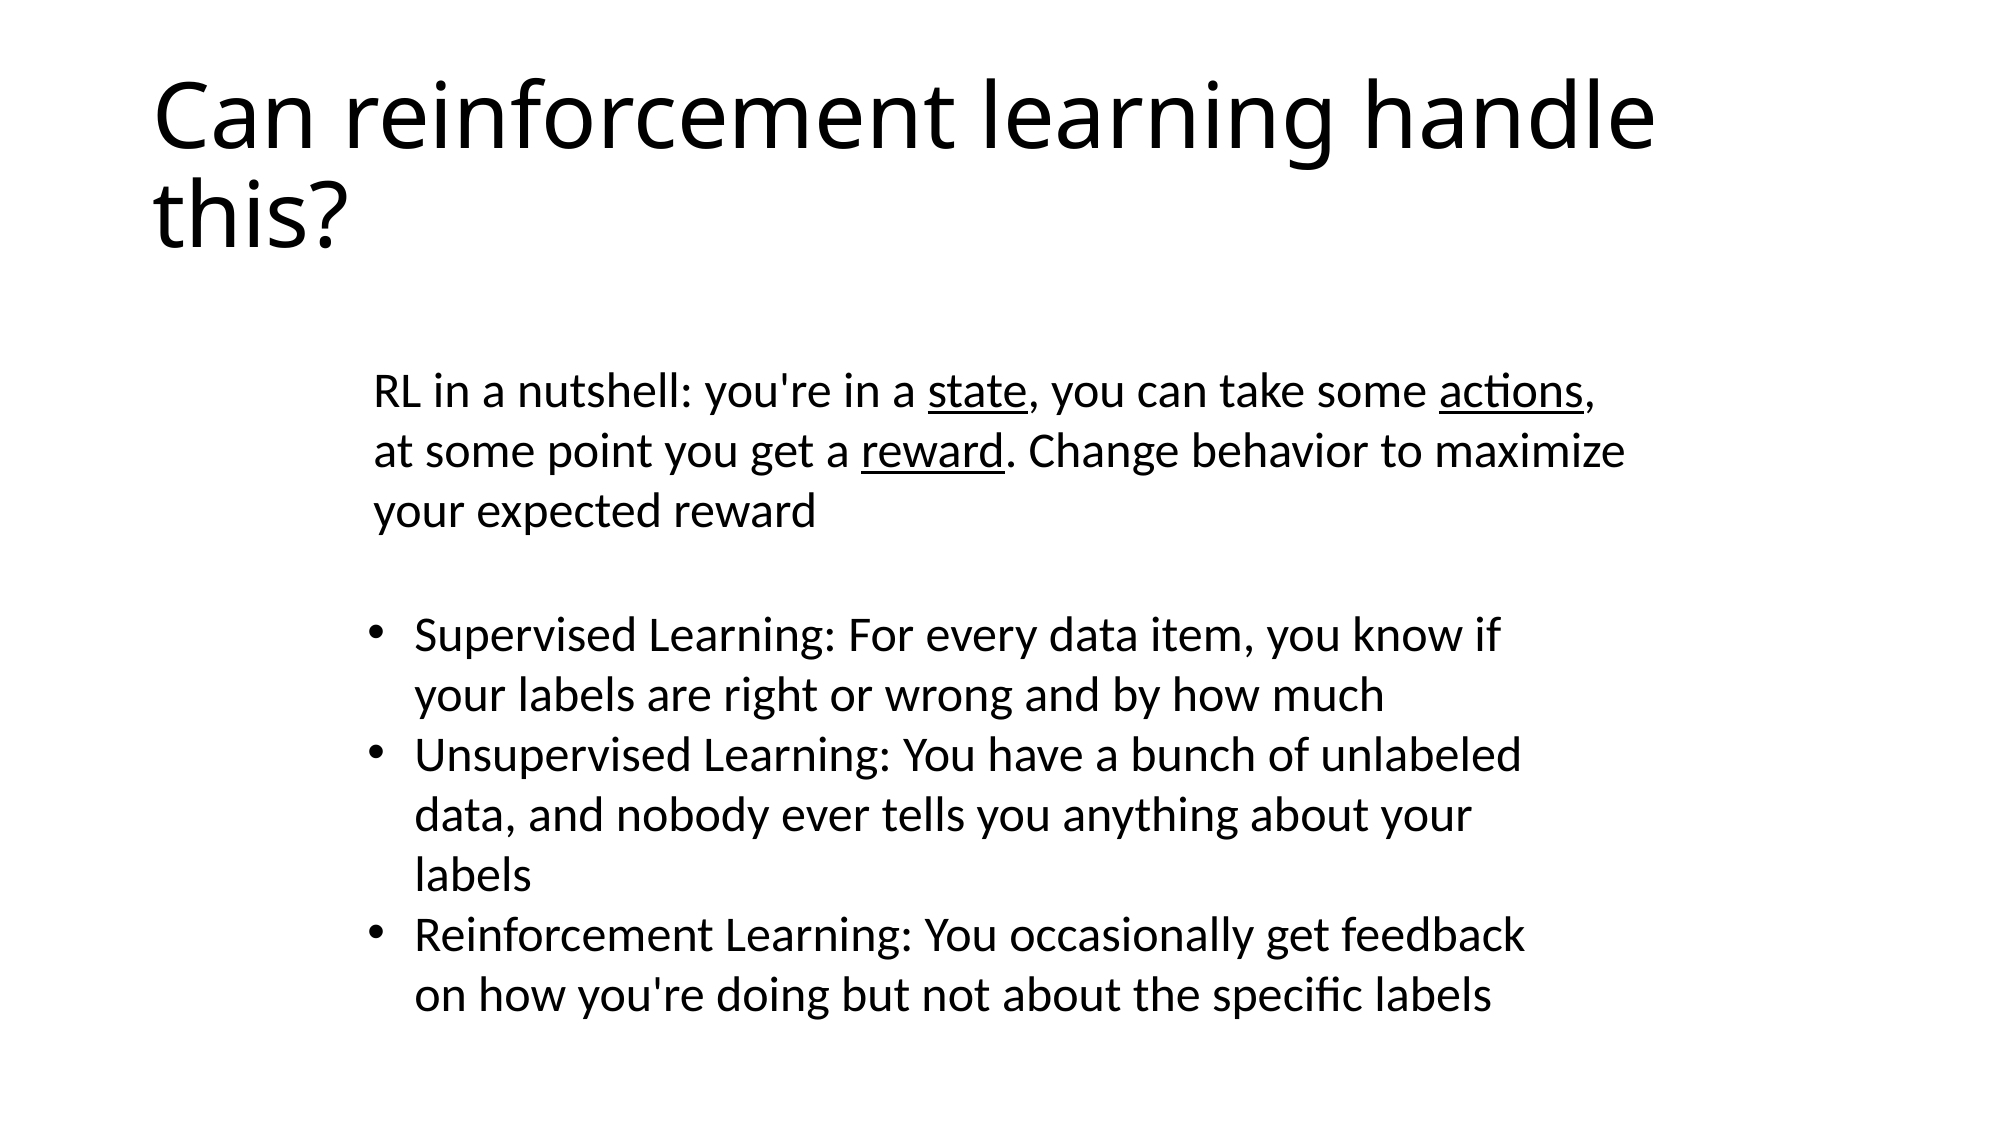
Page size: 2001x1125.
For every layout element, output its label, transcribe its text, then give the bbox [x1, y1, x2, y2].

text_box RL in a nutshell: you're in a state, you can take some actions, at some point you get a reward. Change behavior to maximize your expected reward [358, 350, 1642, 546]
text_box Supervised Learning: For every data item, you know if your labels are right or wrong and by how much Unsupervised Learning: You have a bunch of unlabeled data, and nobody ever tells you anything about your labels Reinforcement Learning: You occasionally get feedback on how you're doing but not about the specific labels [352, 593, 1584, 1029]
title Can reinforcement learning handle this? [137, 59, 1863, 278]
